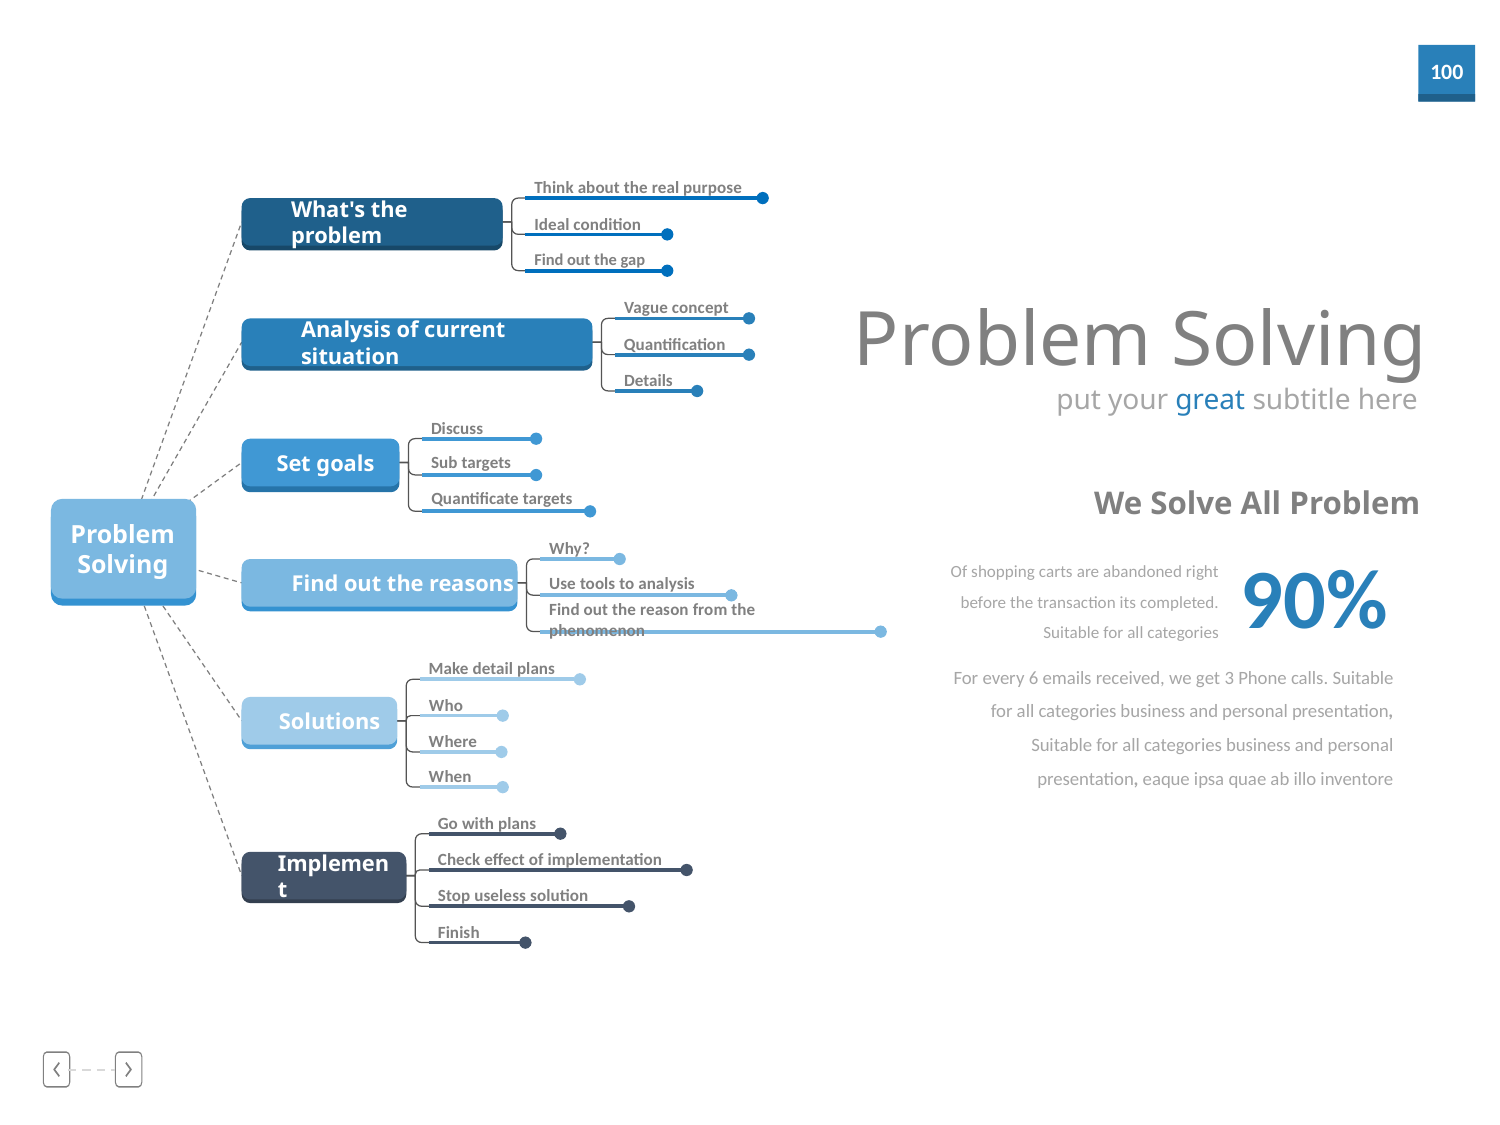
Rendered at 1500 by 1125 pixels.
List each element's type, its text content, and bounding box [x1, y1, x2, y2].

text_box [419, 673, 587, 686]
text_box [423, 468, 543, 482]
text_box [241, 198, 506, 251]
text_box Make detail plans [424, 657, 561, 679]
text_box [615, 312, 756, 325]
text_box [423, 505, 597, 518]
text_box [241, 438, 400, 493]
text_box [540, 552, 626, 566]
text_box Sub targets [426, 451, 518, 472]
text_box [397, 720, 420, 788]
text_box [241, 696, 398, 750]
text_box Go with plans [433, 812, 545, 833]
text_box Details [619, 369, 680, 390]
text_box [615, 384, 704, 398]
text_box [50, 498, 197, 606]
text_box Vague concept [619, 296, 738, 318]
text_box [241, 318, 606, 371]
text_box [592, 342, 616, 391]
text_box [526, 228, 674, 241]
text_box [419, 709, 509, 722]
text_box Finish [433, 921, 486, 942]
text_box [406, 875, 429, 943]
text_box Stop useless solution [433, 884, 597, 906]
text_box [241, 558, 522, 612]
text_box Problem Solving [838, 283, 1443, 388]
text_box Who [424, 694, 468, 715]
text_box Check effect of implementation [433, 848, 671, 869]
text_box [502, 221, 526, 271]
text_box [422, 432, 543, 445]
text_box Ideal condition [529, 212, 647, 234]
text_box Find out the reason from the phenomenon [544, 608, 860, 630]
text_box Quantification [619, 333, 736, 354]
text_box [428, 827, 567, 840]
text_box [428, 936, 532, 949]
text_box Quantificate targets [426, 487, 580, 508]
text_box Use tools to analysis [544, 572, 705, 593]
text_box [525, 264, 674, 277]
text_box [420, 745, 508, 759]
text_box Think about the real purpose [530, 176, 749, 197]
text_box [540, 625, 887, 638]
text_box put your great subtitle here [1041, 388, 1433, 423]
text_box When [424, 765, 480, 786]
text_box Find out the gap [530, 249, 654, 270]
text_box [525, 191, 769, 205]
text_box [428, 863, 693, 877]
text_box 90% [1225, 536, 1403, 653]
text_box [241, 851, 407, 903]
text_box [420, 780, 509, 794]
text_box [517, 582, 541, 632]
text_box Of shopping carts are abandoned right before the transaction its completed. Suitable for all categories [926, 542, 1225, 650]
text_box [399, 462, 423, 512]
text_box For every 6 emails received, we get 3 Phone calls. Suitable for all categories business and personal presentation, Suitable for all categories business and personal presentation, eaque ipsa quae ab illo inventore [929, 646, 1408, 797]
text_box Where [424, 730, 486, 751]
text_box Why? [544, 537, 597, 558]
text_box [429, 900, 636, 913]
text_box We Solve All Problem [1079, 475, 1436, 529]
text_box Discuss [426, 417, 492, 438]
text_box [541, 589, 738, 602]
text_box [616, 348, 756, 361]
